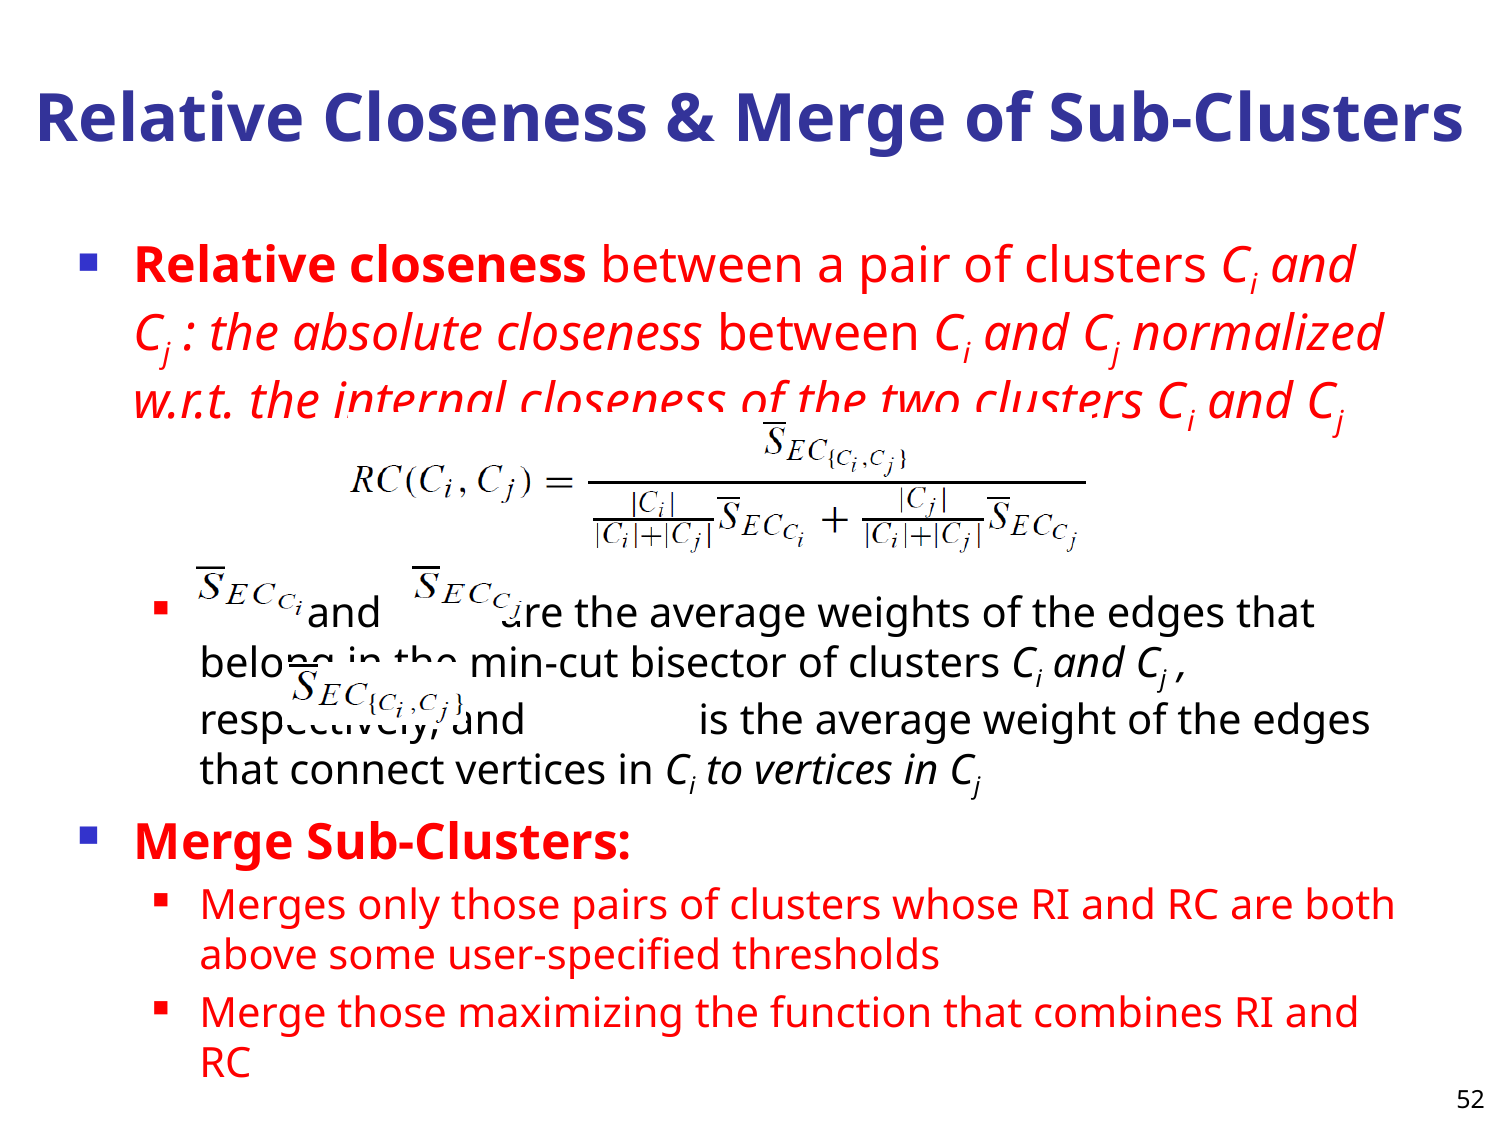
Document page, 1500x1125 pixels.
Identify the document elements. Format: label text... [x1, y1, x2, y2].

slide_number 52 [1187, 1062, 1500, 1125]
picture [282, 662, 466, 726]
picture [348, 412, 1092, 621]
picture [193, 562, 306, 621]
title Relative Closeness & Merge of Sub-Clusters [0, 37, 1500, 163]
list Relative closeness between a pair of clusters Ci and Cj : the absolute closeness between Ci and Cj normalized w.r.t. the internal closeness of the two clusters Ci and Cj and are the average weights of the edges that belong in the min-cut bisector of clusters Ci and Cj , respectively, and is the average weight of the edges that connect vertices in Ci to vertices in Cj Merge Sub-Clusters: Merges only those pairs of clusters whose RI and RC are both above some user-specified thresholds Merge those maximizing the function that combines RI and RC [62, 224, 1438, 1075]
